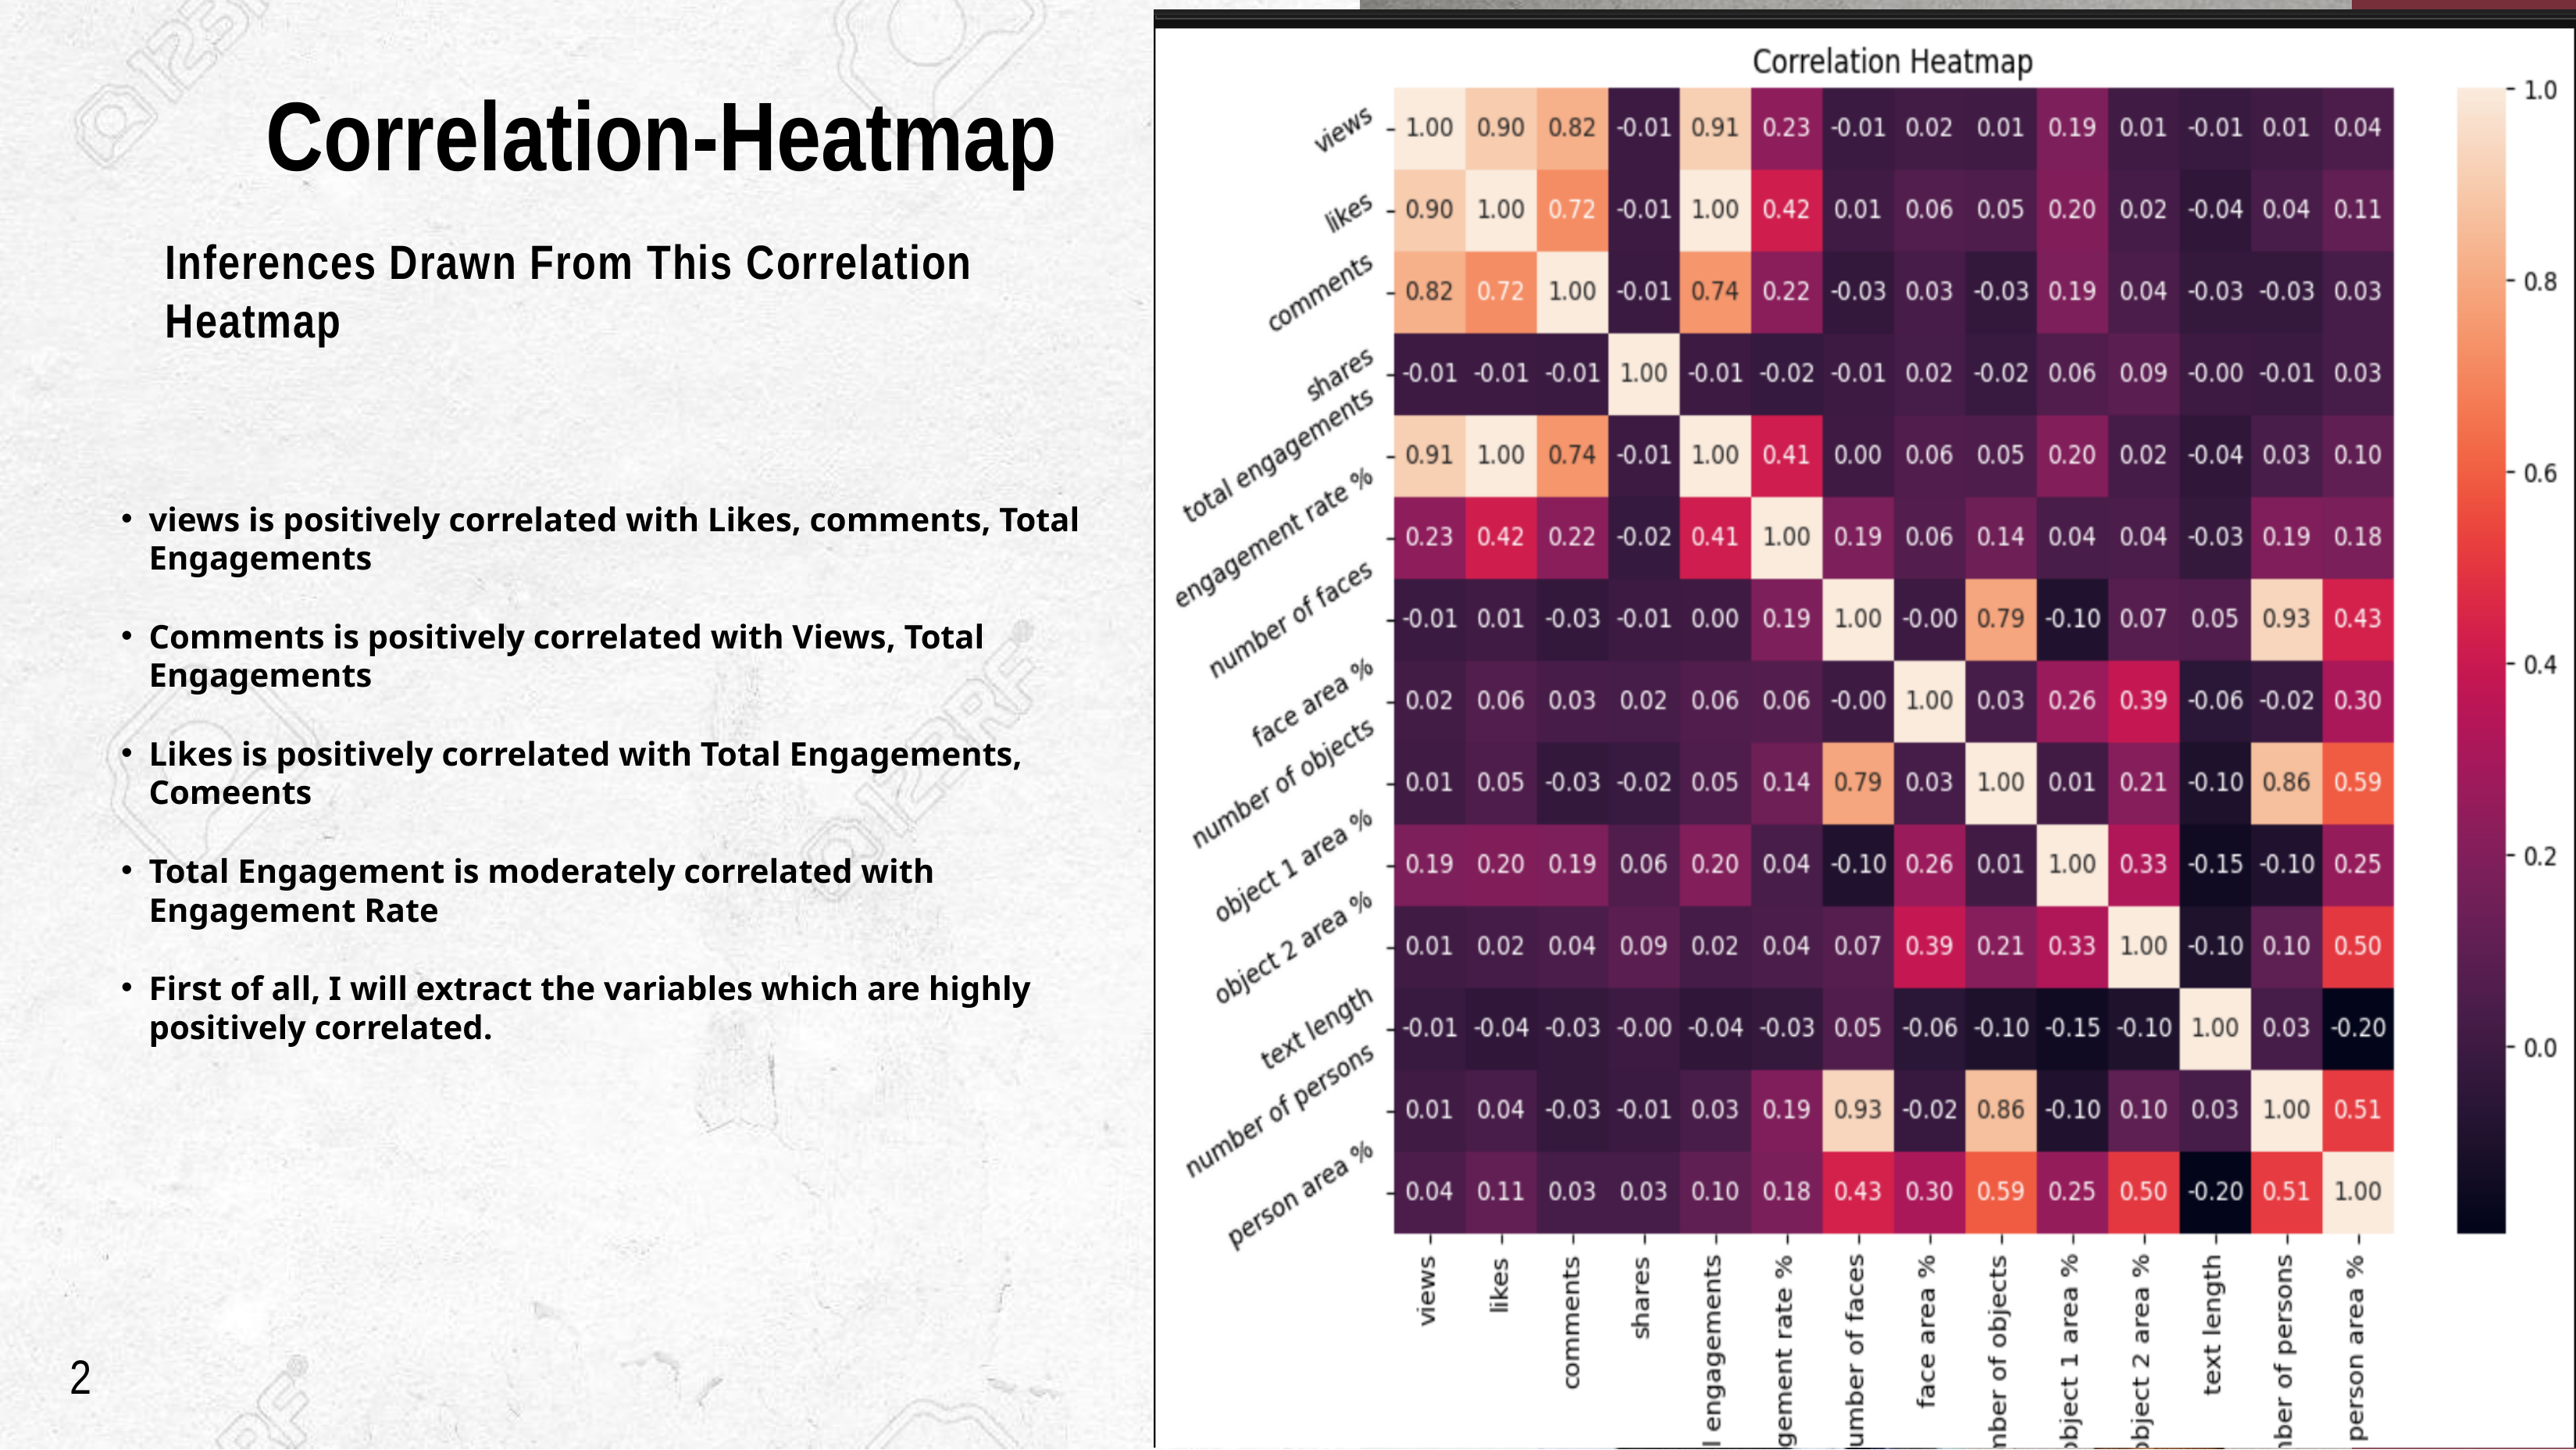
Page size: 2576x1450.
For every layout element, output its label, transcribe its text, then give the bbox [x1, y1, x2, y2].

title Correlation-Heatmap [264, 12, 1136, 256]
text_box 2 [68, 1344, 95, 1404]
picture [0, 0, 2576, 1449]
text_box Inferences Drawn From This Correlation Heatmap [163, 229, 1079, 348]
text_box views is positively correlated with Likes, comments, Total Engagements Comments is positively correlated with Views, Total Engagements Likes is positively correlated with Total Engagements, Comeents Total Engagement is moderately correlated with Engagement Rate First of all, I will extract the variables which are highly positively correlated. [109, 492, 1139, 1091]
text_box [1359, 0, 2576, 9]
